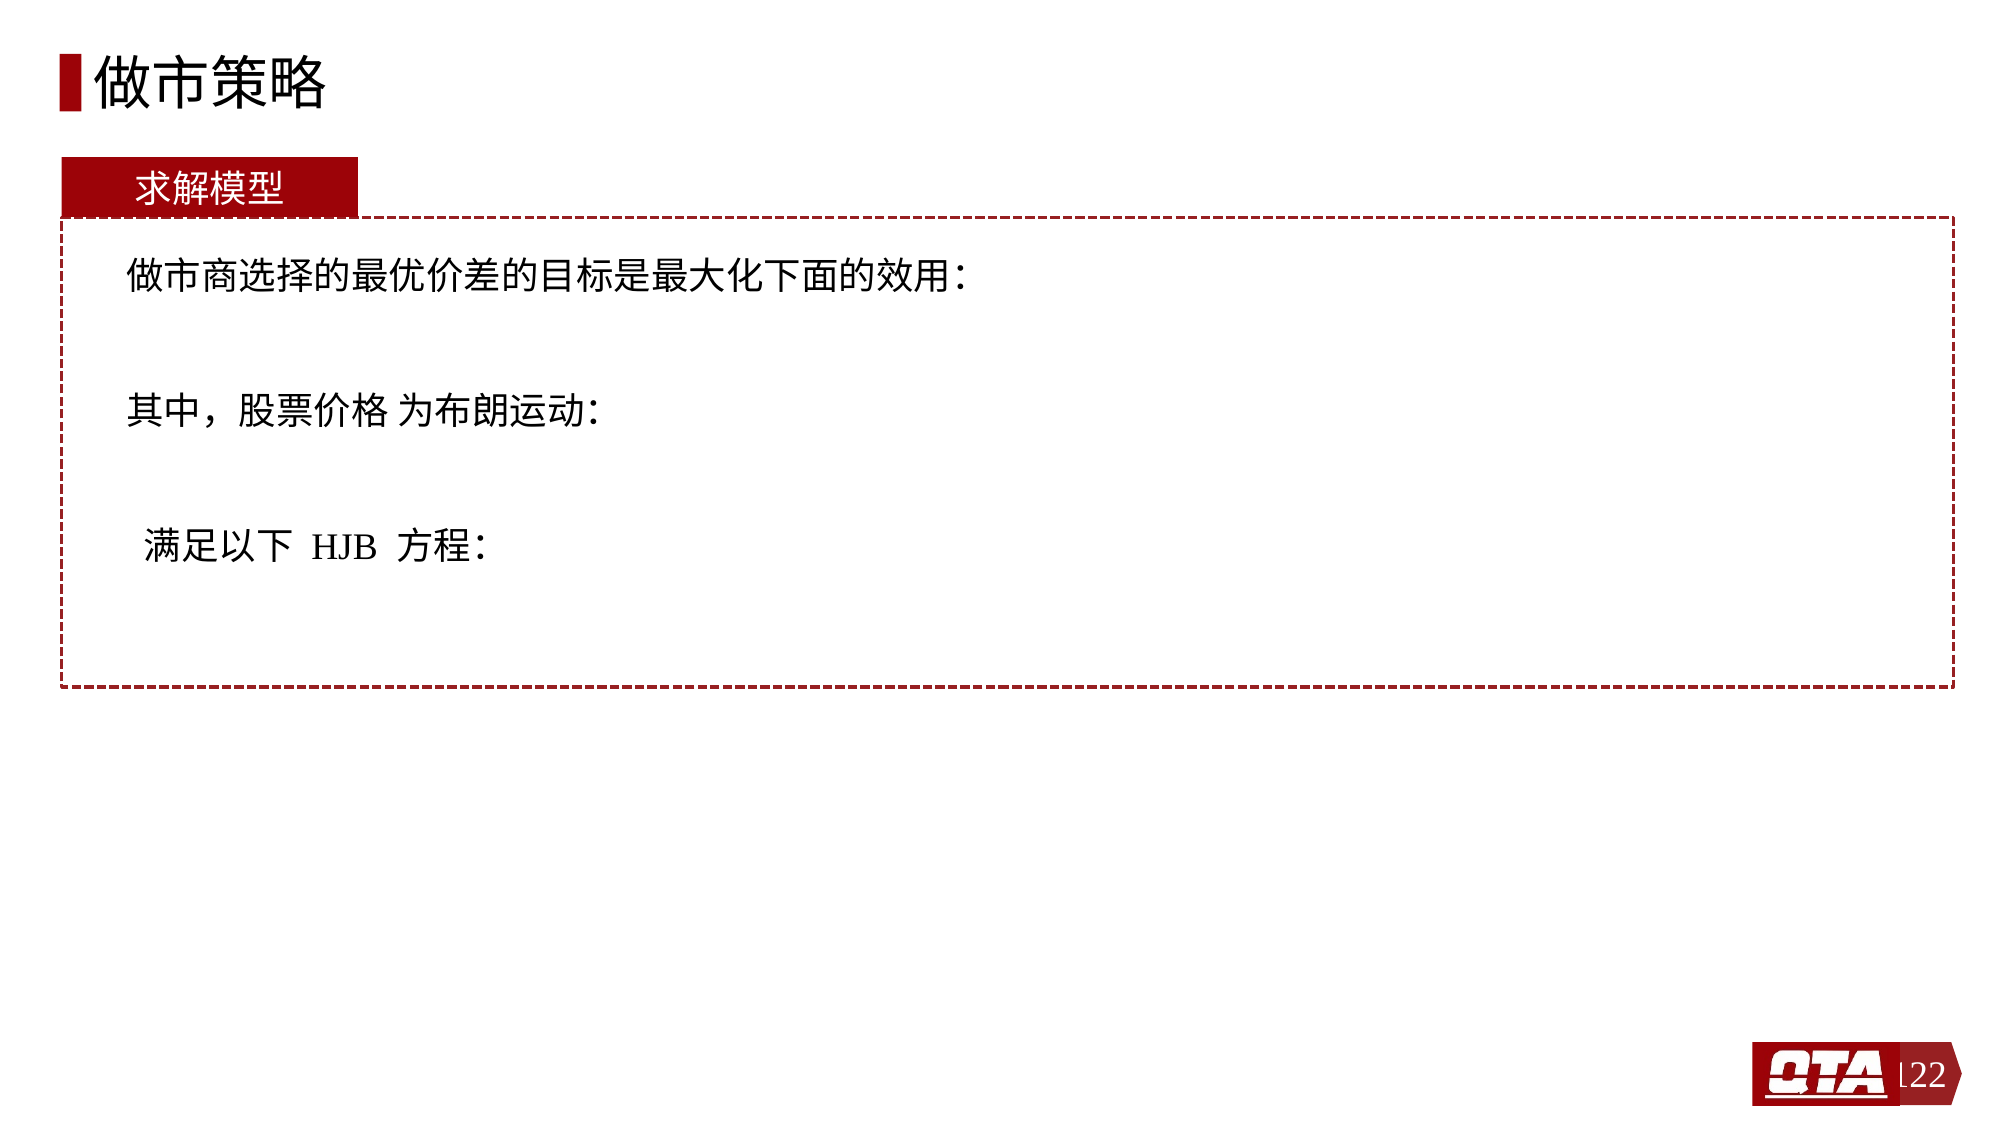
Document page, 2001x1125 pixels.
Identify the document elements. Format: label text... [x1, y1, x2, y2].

title 做市策略 [78, 0, 1775, 174]
text_box 求解模型 [61, 157, 358, 217]
slide_number 122 [1511, 1042, 1962, 1103]
